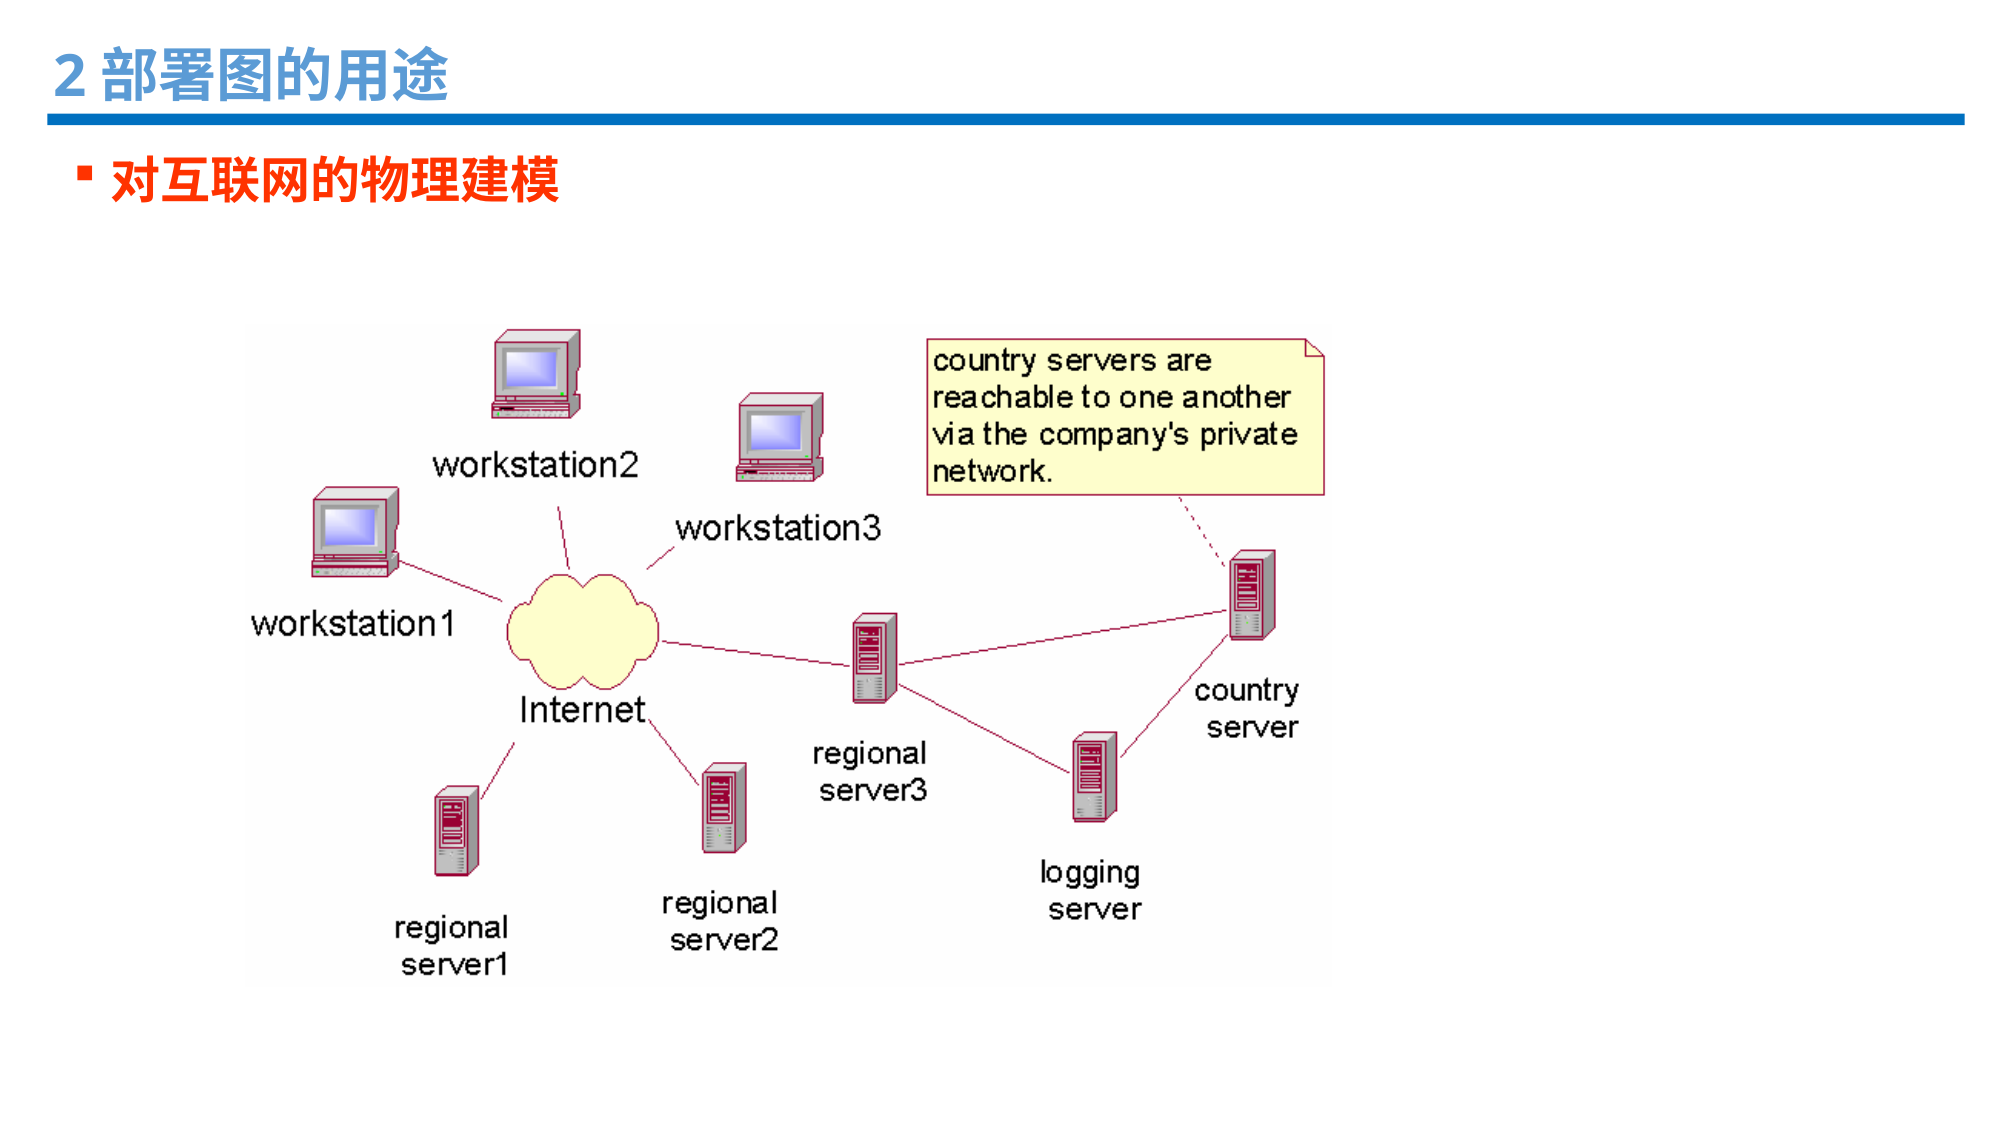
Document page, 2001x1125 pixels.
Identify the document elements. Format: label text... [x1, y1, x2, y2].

text_box 2部署图的用途 [38, 30, 465, 116]
text_box 对互联网的物理建模 [58, 147, 1272, 261]
picture [241, 314, 1342, 1004]
